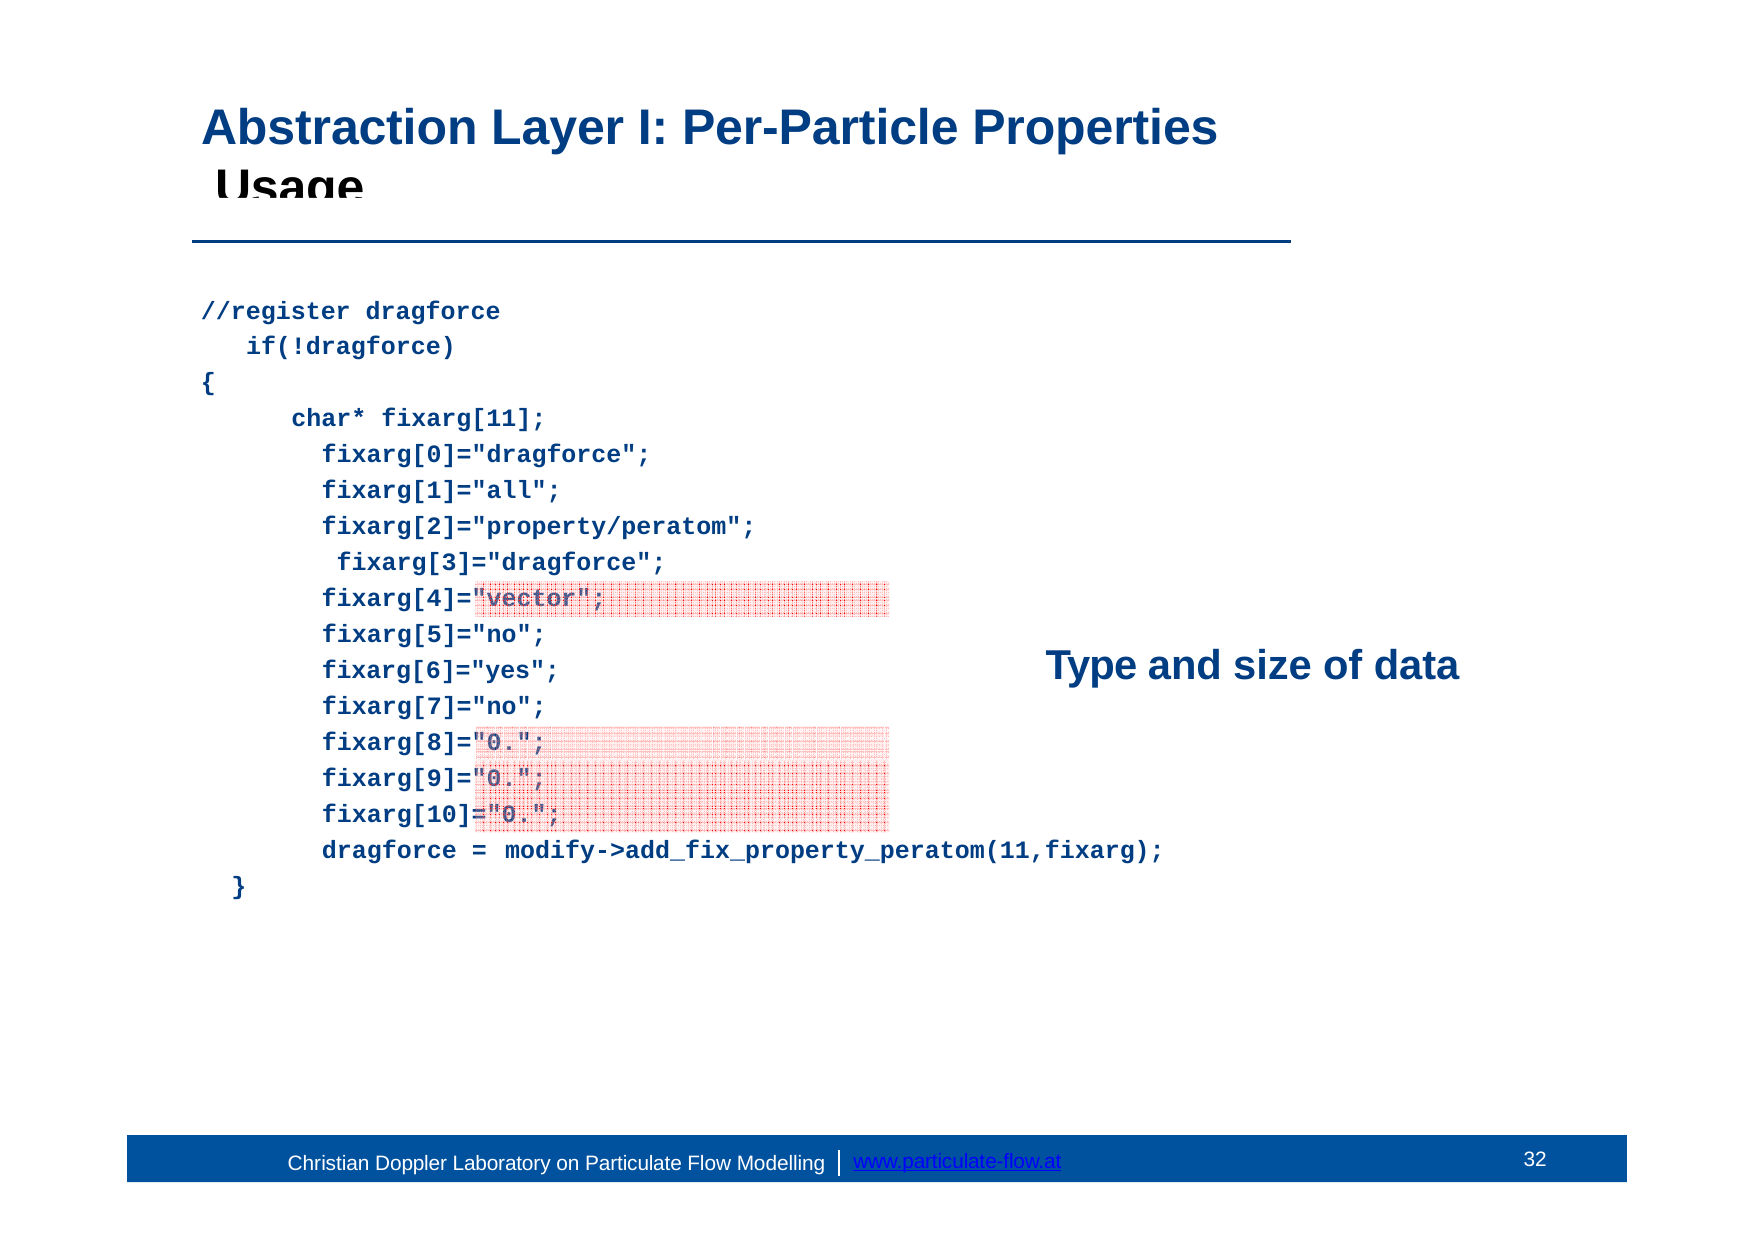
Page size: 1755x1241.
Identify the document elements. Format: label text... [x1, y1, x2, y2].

text_box [127, 197, 1628, 339]
text_box [127, 1135, 1627, 1183]
text_box //register dragforce if(!dragforce) { char* fixarg[11]; fixarg[0]="dragforce"; fixarg[1]="all"; fixarg[2]="property/peratom"; fixarg[3]="dragforce"; fixarg[4]="vector"; [198, 286, 762, 612]
slide_number 25 [1509, 1145, 1552, 1241]
title Abstraction Layer I: Per-Particle Properties Usage [198, 92, 1226, 197]
text_box dragforce = modify->add_fix_property_peratom(11,fixarg); } [229, 826, 1171, 900]
text_box www.particulate-flow.at [851, 1147, 1070, 1173]
text_box [475, 581, 890, 617]
text_box fixarg[5]="no"; fixarg[6]="yes"; fixarg[7]="no"; fixarg[8]="0."; fixarg[9]="0."; fixarg[10]="0."; [319, 609, 566, 826]
footer Christian Doppler Laboratory on Particulate Flow Modelling [285, 1149, 832, 1241]
text_box Type and size of data [1043, 635, 1466, 688]
text_box [475, 726, 890, 833]
